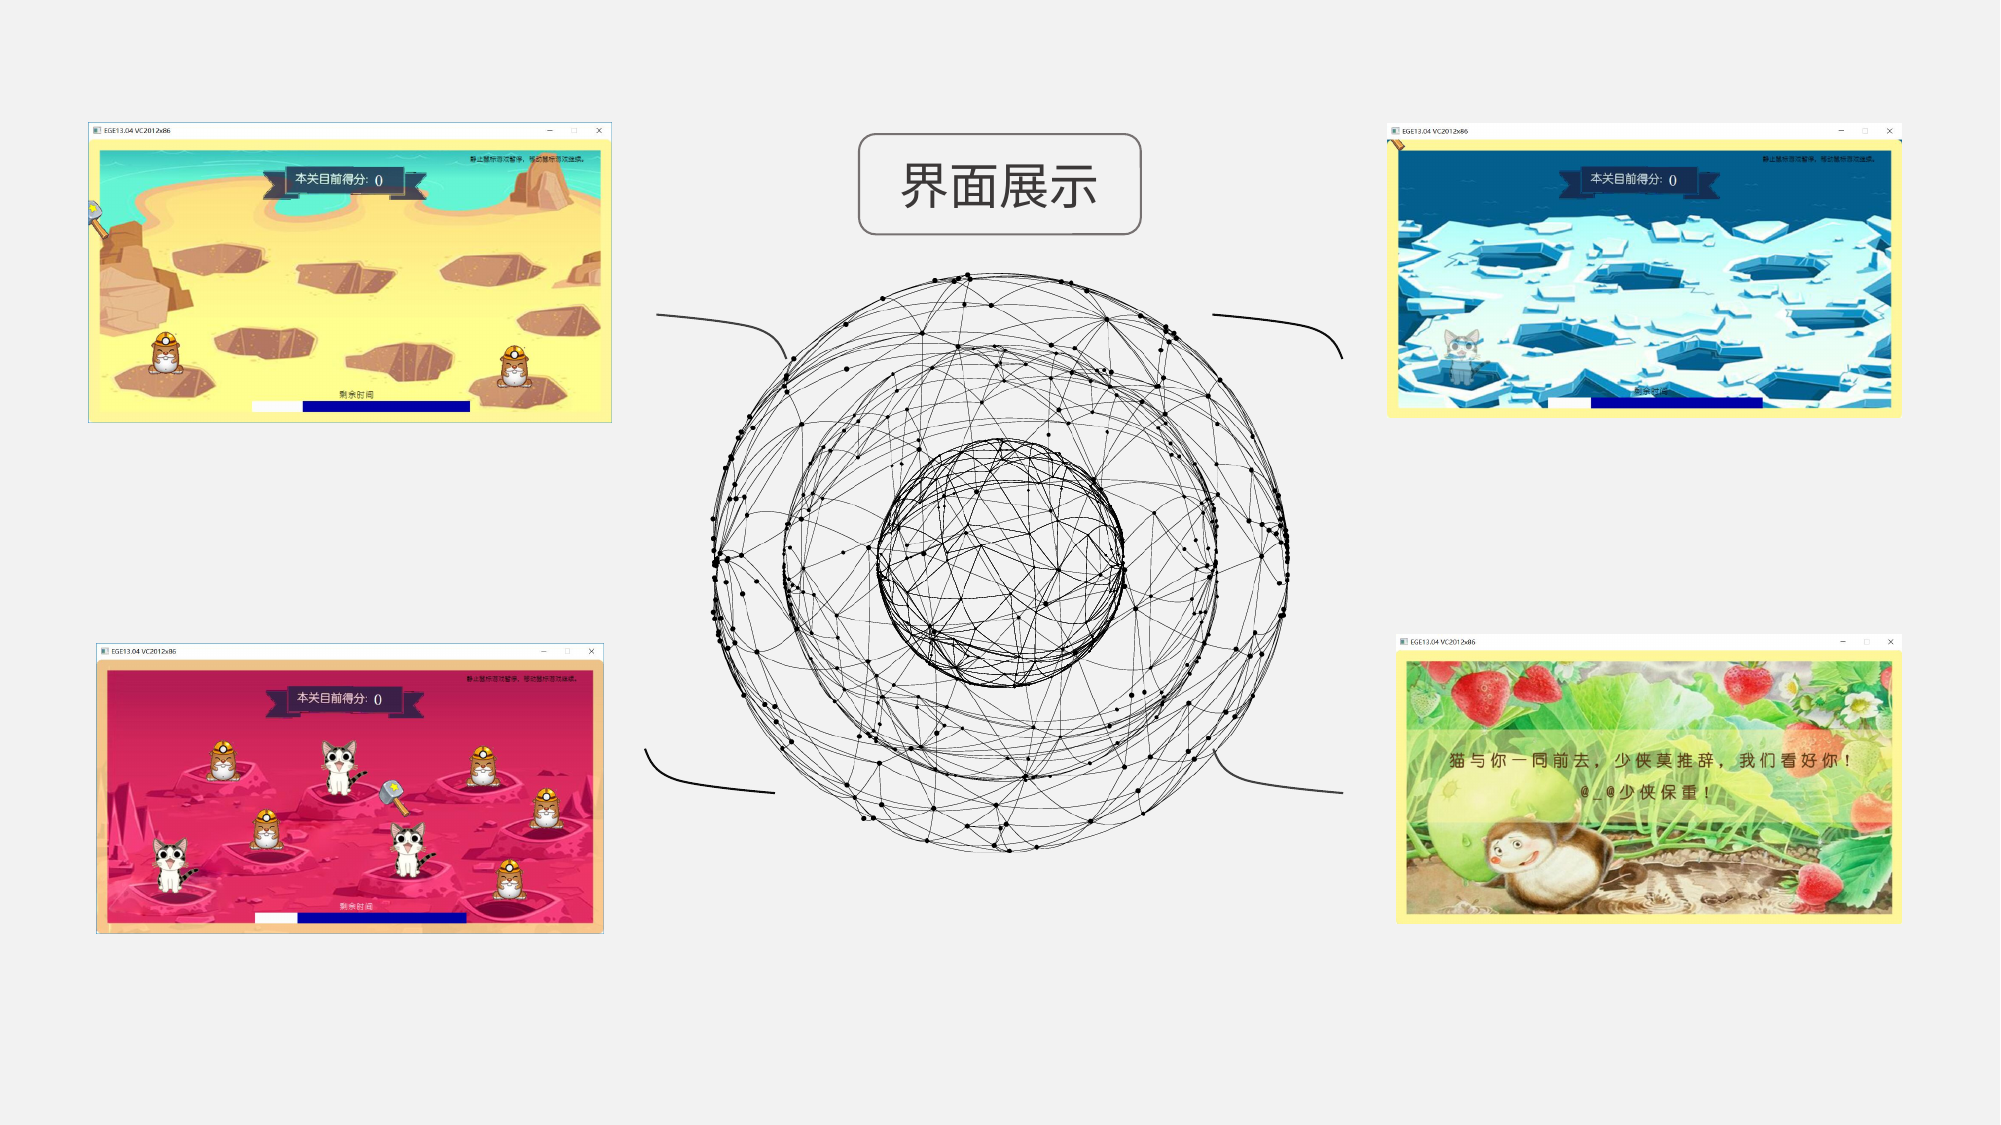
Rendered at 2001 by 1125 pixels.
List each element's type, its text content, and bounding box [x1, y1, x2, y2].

picture [88, 122, 612, 423]
picture [1396, 634, 1902, 924]
picture [710, 272, 1290, 853]
picture [96, 643, 604, 934]
text_box [1290, 774, 1344, 795]
text_box [644, 748, 710, 788]
picture [1387, 123, 1902, 418]
text_box 界面展示 [857, 133, 1142, 236]
text_box [1290, 322, 1344, 360]
text_box [656, 313, 710, 333]
